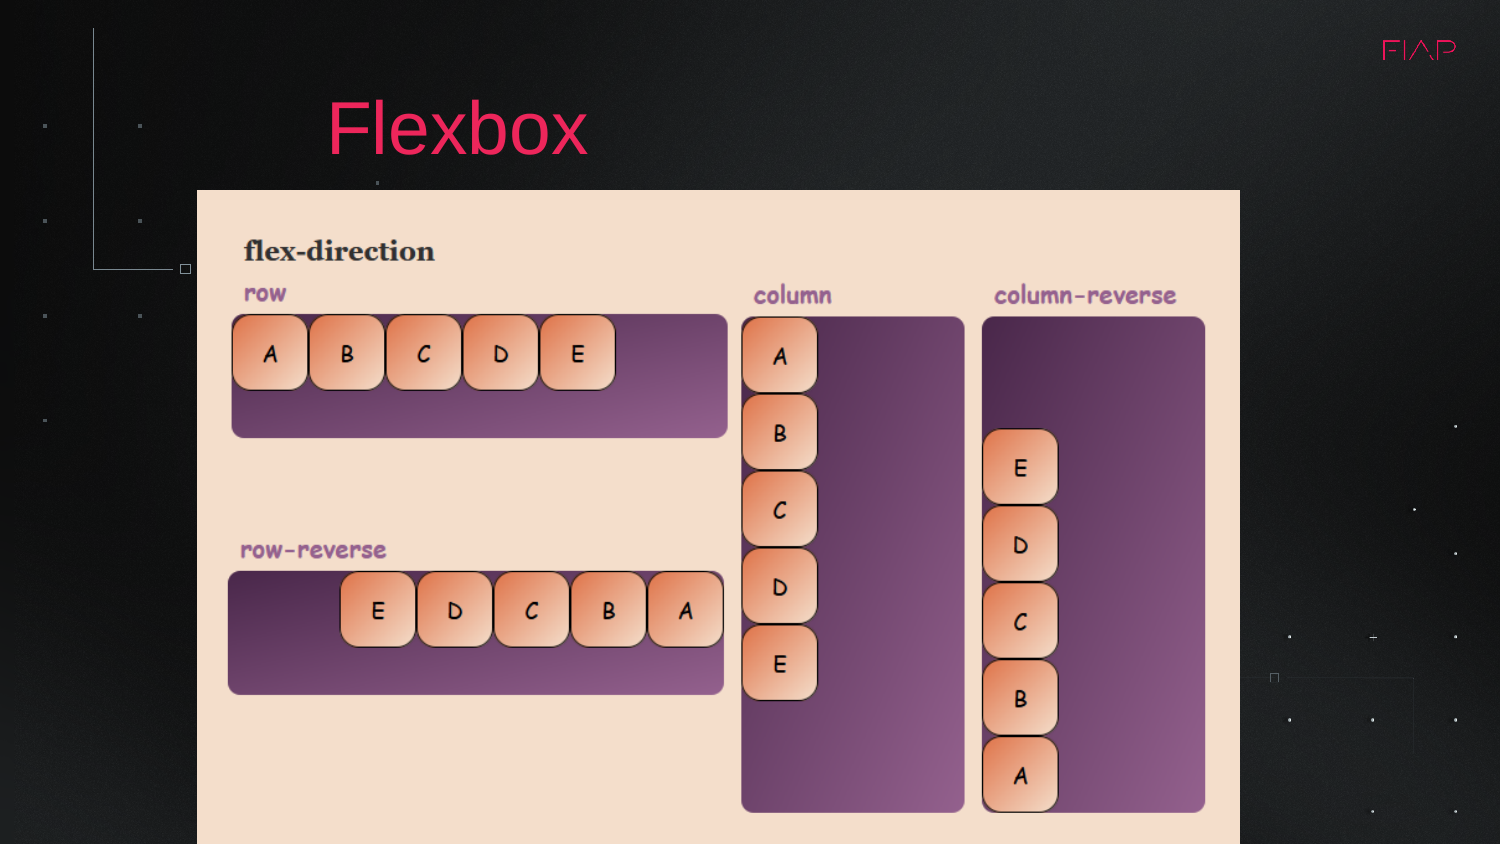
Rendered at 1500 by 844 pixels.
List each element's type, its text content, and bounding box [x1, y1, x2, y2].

text_box Flexbox [383, 72, 1126, 177]
picture [0, 0, 1500, 844]
